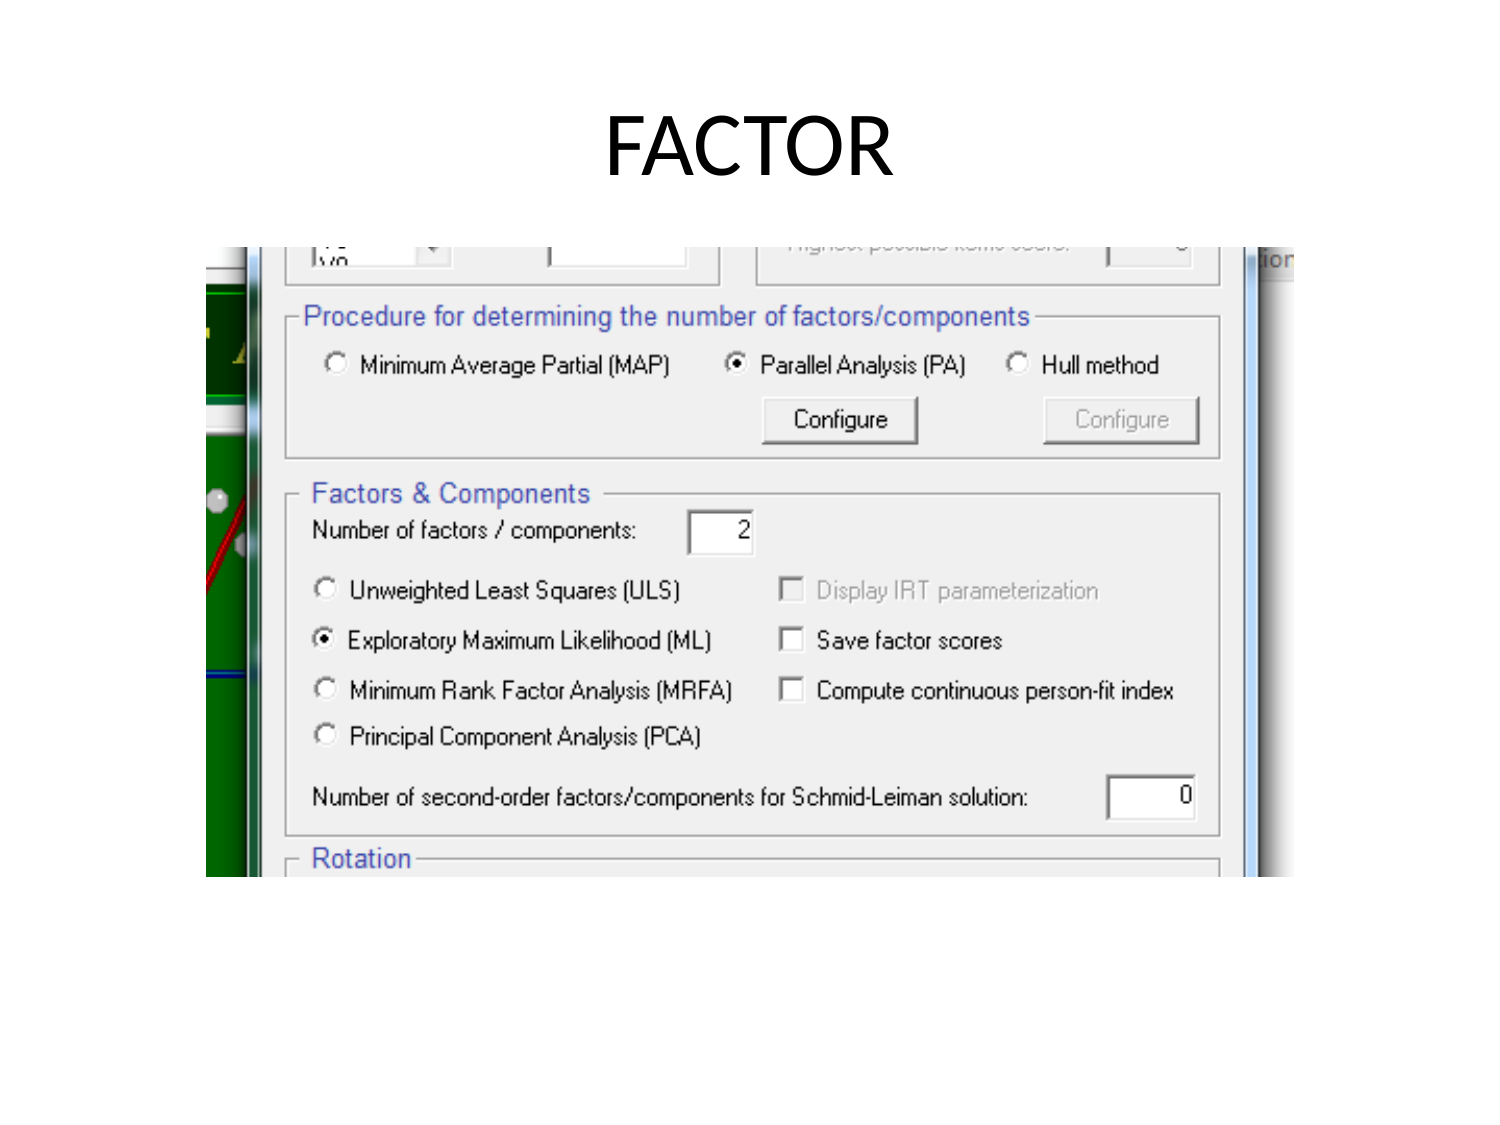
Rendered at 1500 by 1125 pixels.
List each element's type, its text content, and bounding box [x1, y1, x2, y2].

picture [206, 247, 1294, 878]
title FACTOR [75, 45, 1425, 233]
